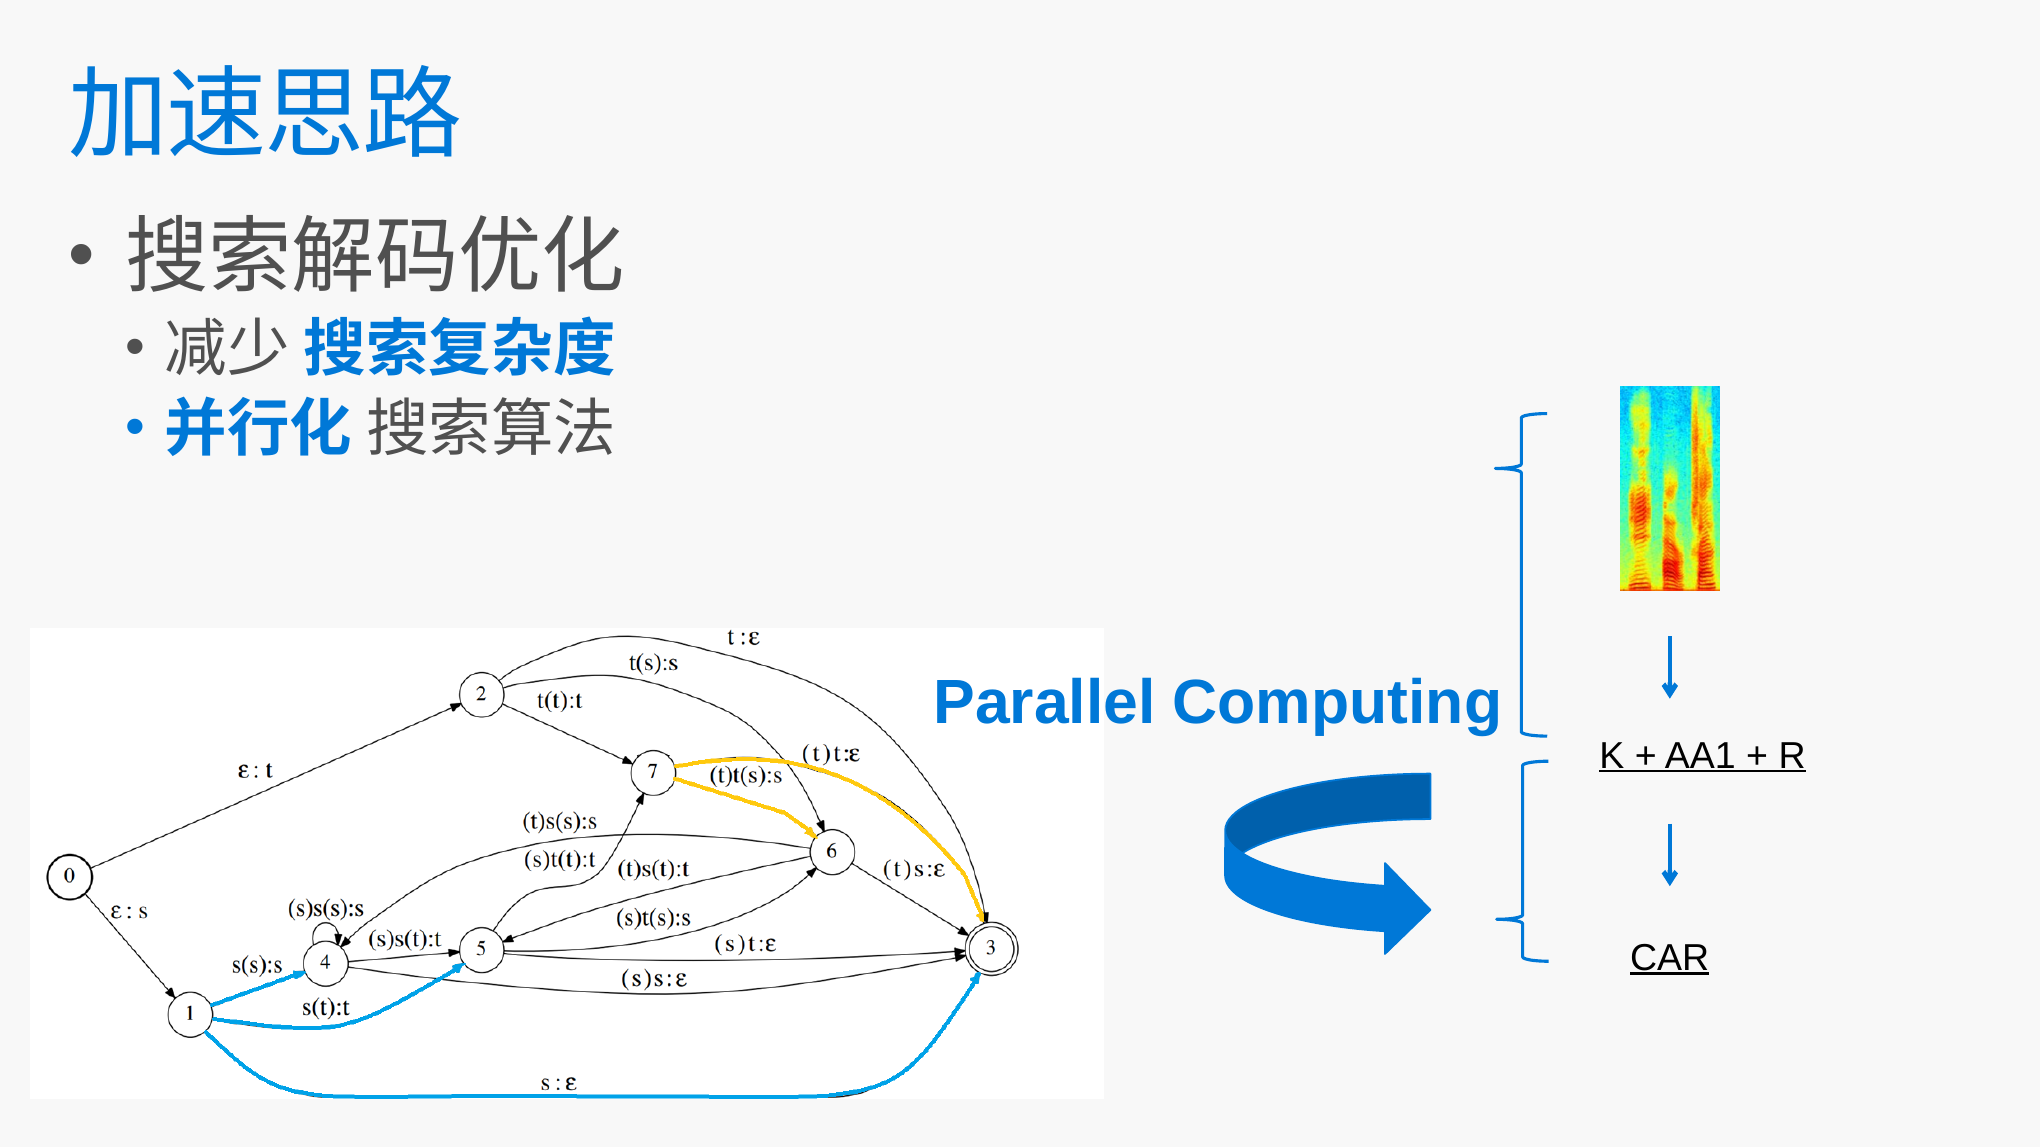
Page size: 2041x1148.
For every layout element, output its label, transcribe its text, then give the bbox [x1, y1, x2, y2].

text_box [915, 652, 1522, 956]
list 搜索解码优化 减少 搜索复杂度 并行化 搜索算法 [45, 199, 1996, 554]
picture [30, 628, 1105, 1100]
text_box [1495, 385, 1824, 987]
title 加速思路 [45, 48, 1996, 199]
